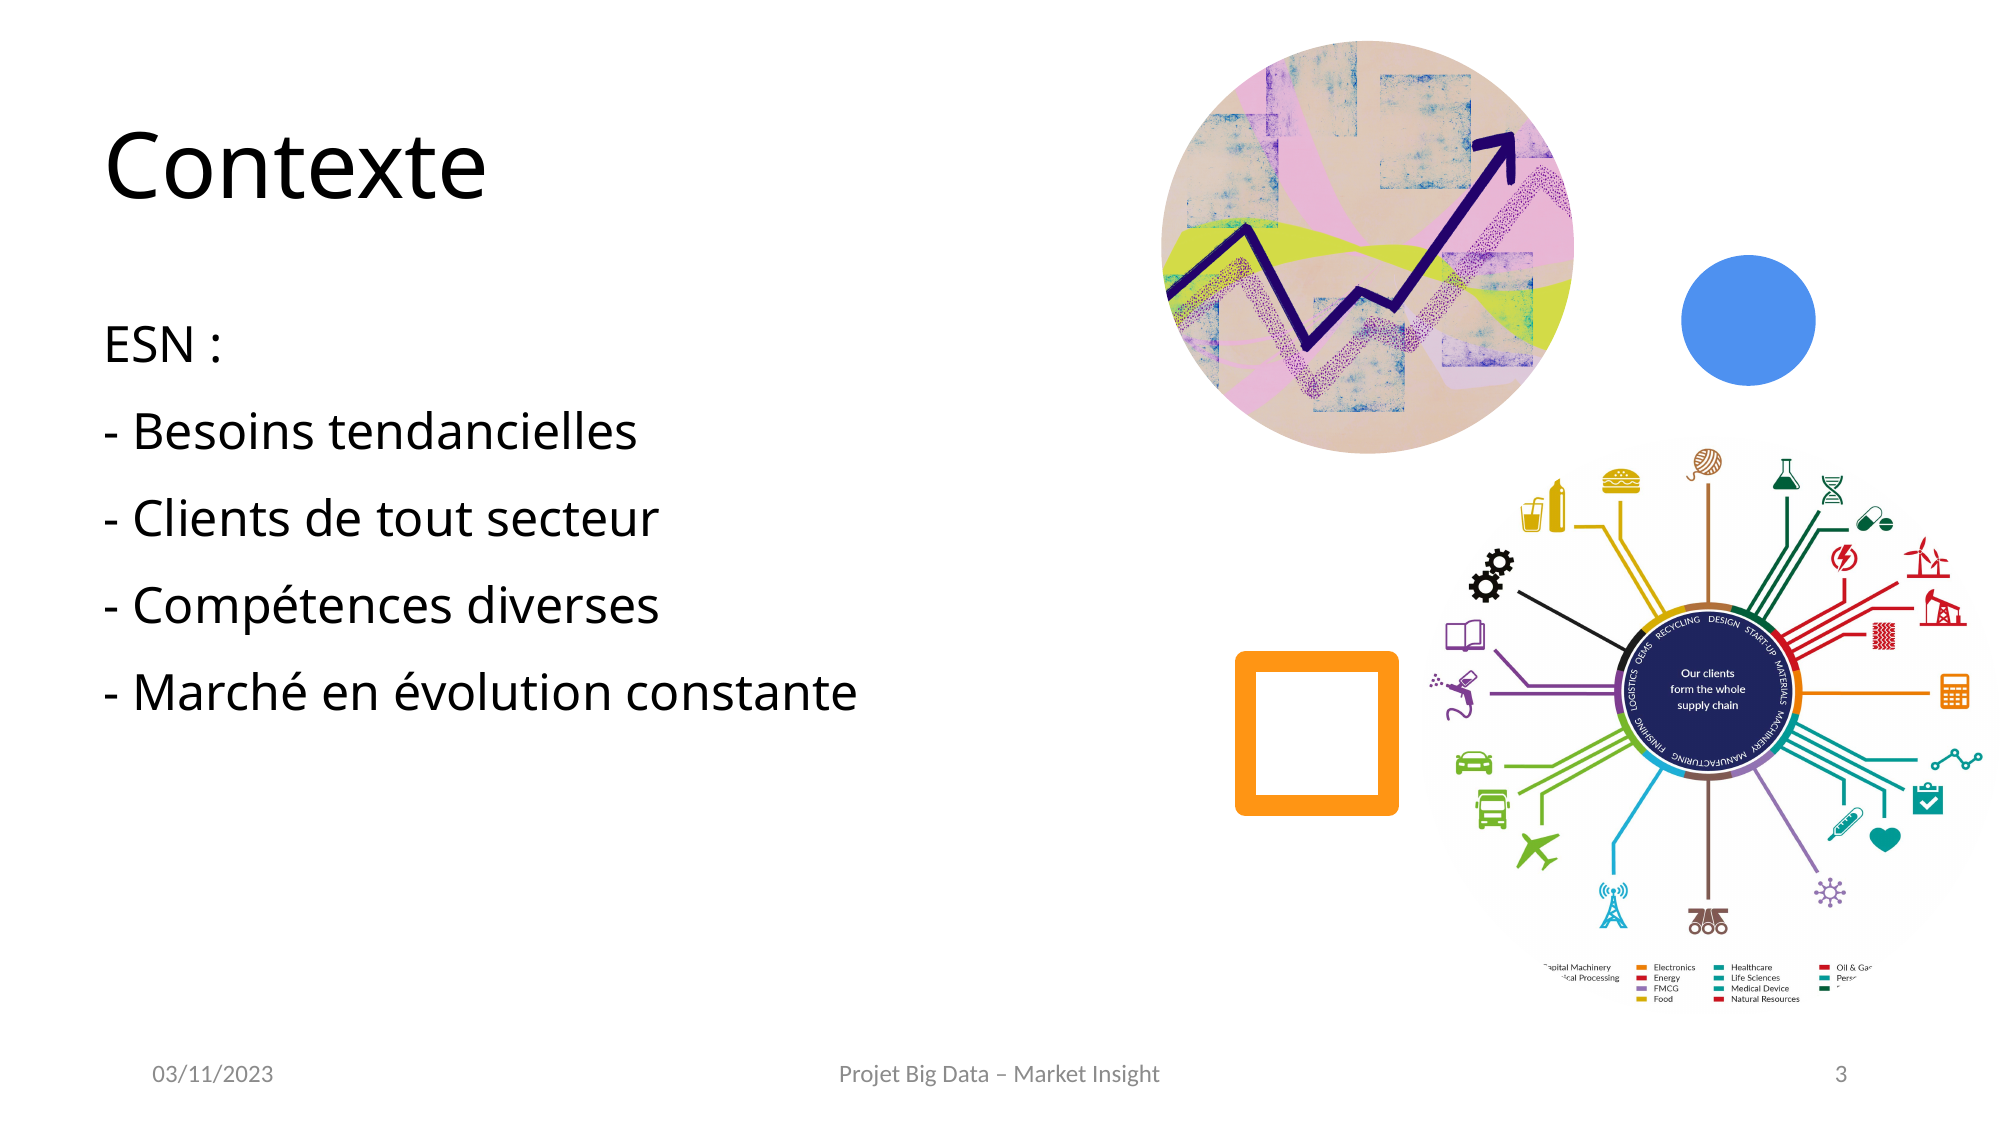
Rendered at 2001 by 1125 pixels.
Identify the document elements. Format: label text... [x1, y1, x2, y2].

title Contexte [88, 59, 1041, 278]
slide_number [137, 1042, 588, 1103]
slide_number 3 [1412, 1042, 1863, 1103]
picture [1161, 40, 2000, 1014]
list ESN : - Besoins tendancielles - Clients de tout secteur - Compétences diverses - Marché en évolution constante [88, 299, 1041, 1014]
footer Projet Big Data – Market Insight [662, 1042, 1338, 1103]
